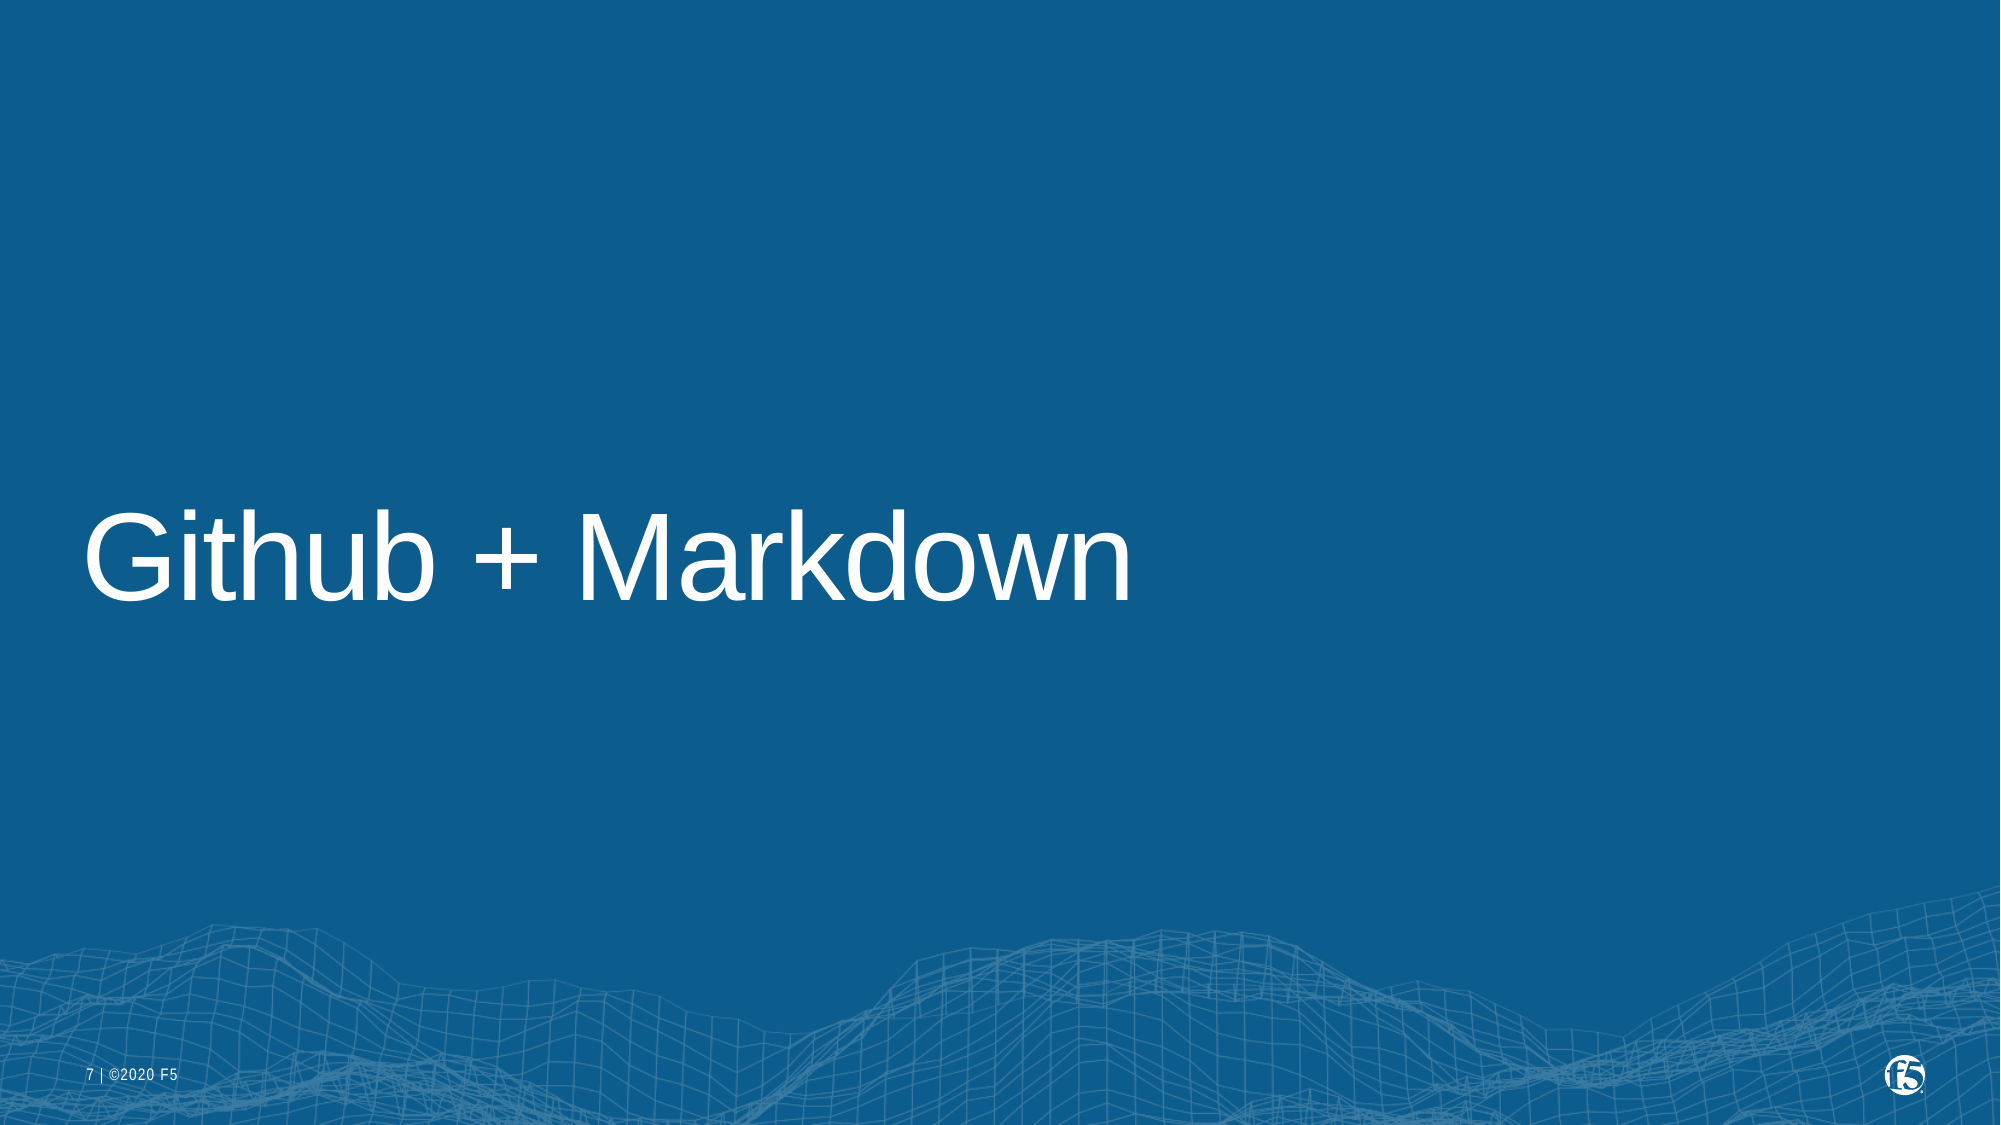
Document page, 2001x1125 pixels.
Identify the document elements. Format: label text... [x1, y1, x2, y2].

title Github + Markdown [81, 318, 1733, 807]
picture [0, 610, 2000, 1125]
